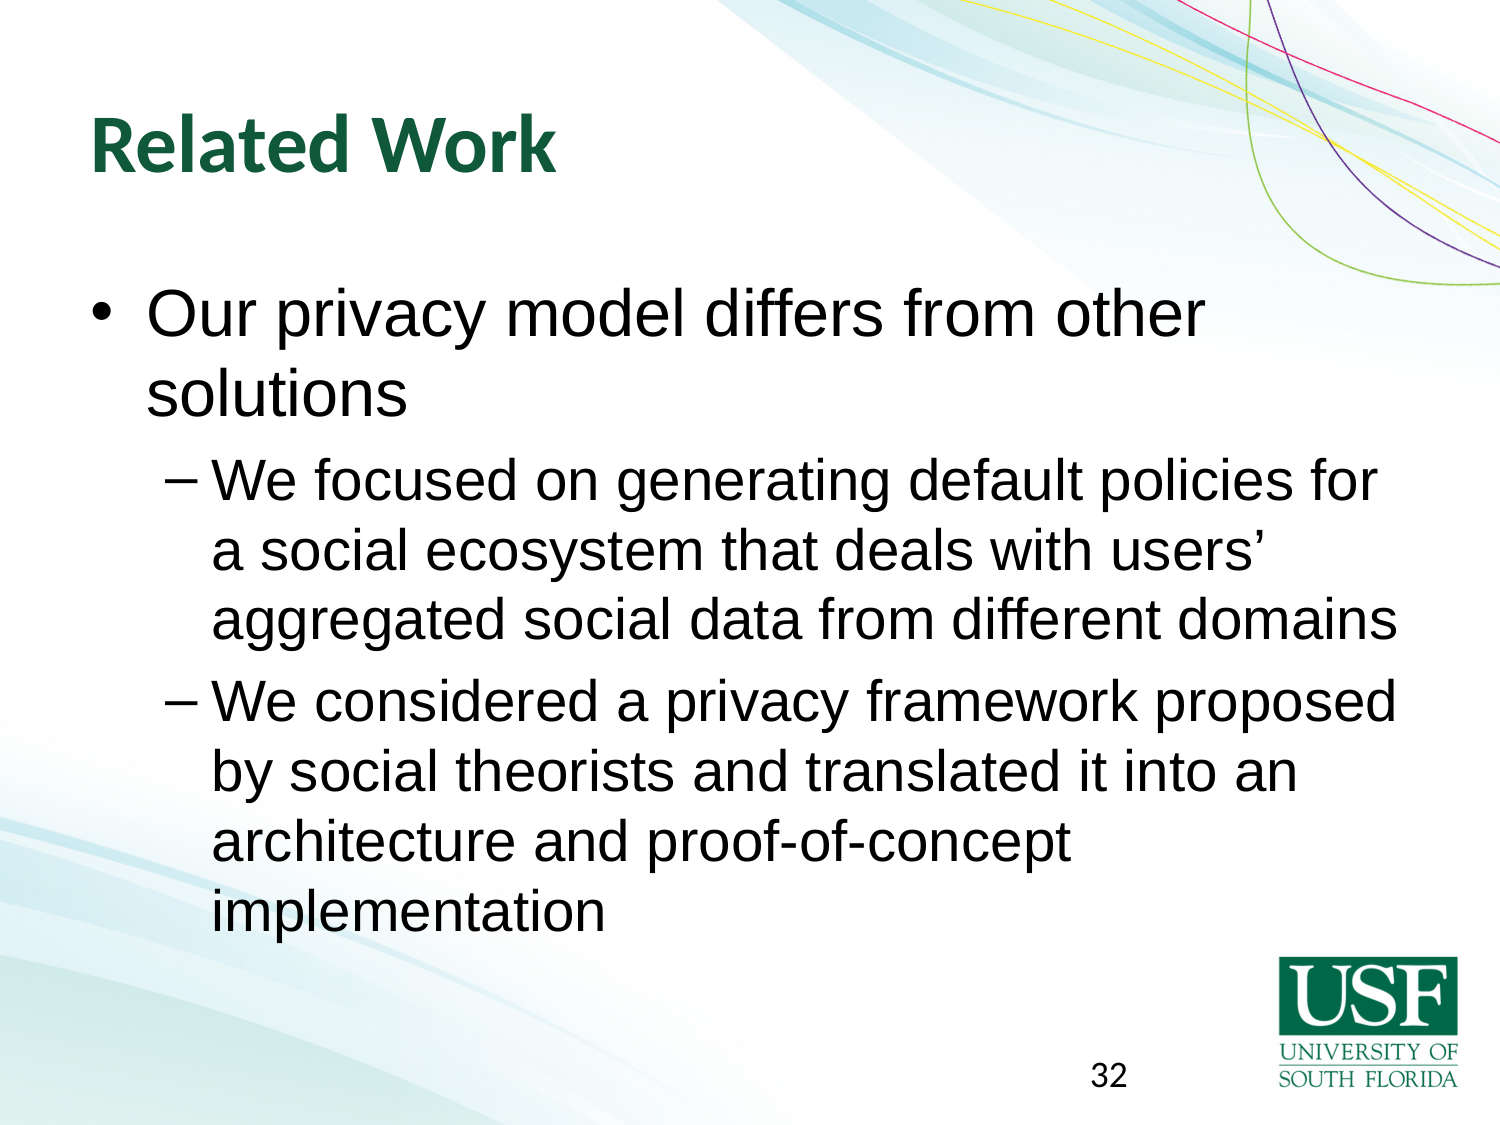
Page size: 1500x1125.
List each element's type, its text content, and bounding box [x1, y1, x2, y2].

title Related Work [75, 45, 1425, 233]
slide_number 32 [1074, 1042, 1425, 1103]
list Our privacy model differs from other solutions We focused on generating default policies for a social ecosystem that deals with users’ aggregated social data from different domains We considered a privacy framework proposed by social theorists and translated it into an architecture and proof-of-concept implementation [75, 262, 1425, 1005]
picture [0, 0, 1500, 1125]
